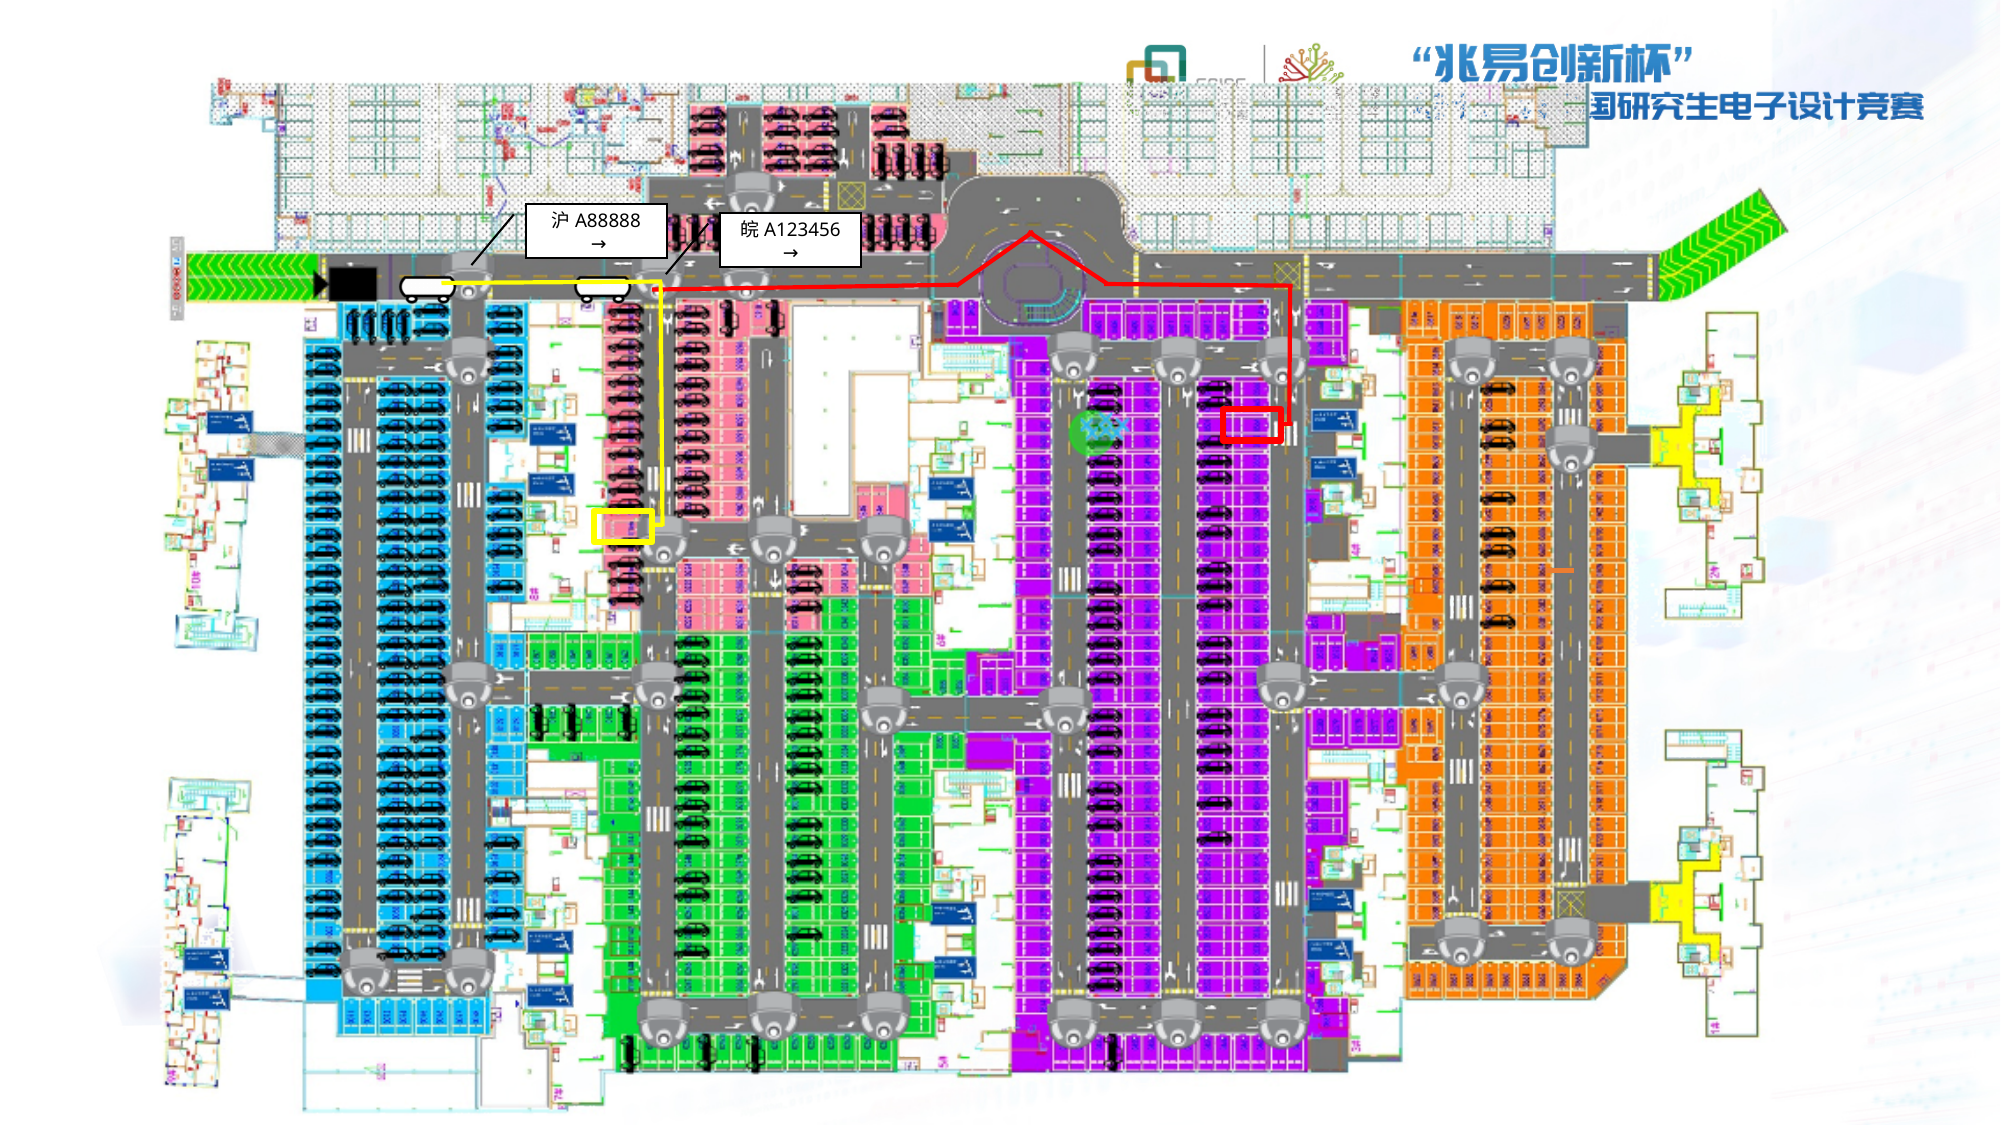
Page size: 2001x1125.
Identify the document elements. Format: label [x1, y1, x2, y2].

text_box [652, 284, 660, 290]
text_box [1028, 231, 1107, 284]
text_box [956, 231, 1034, 287]
text_box [663, 284, 958, 290]
picture [0, 0, 2001, 1125]
